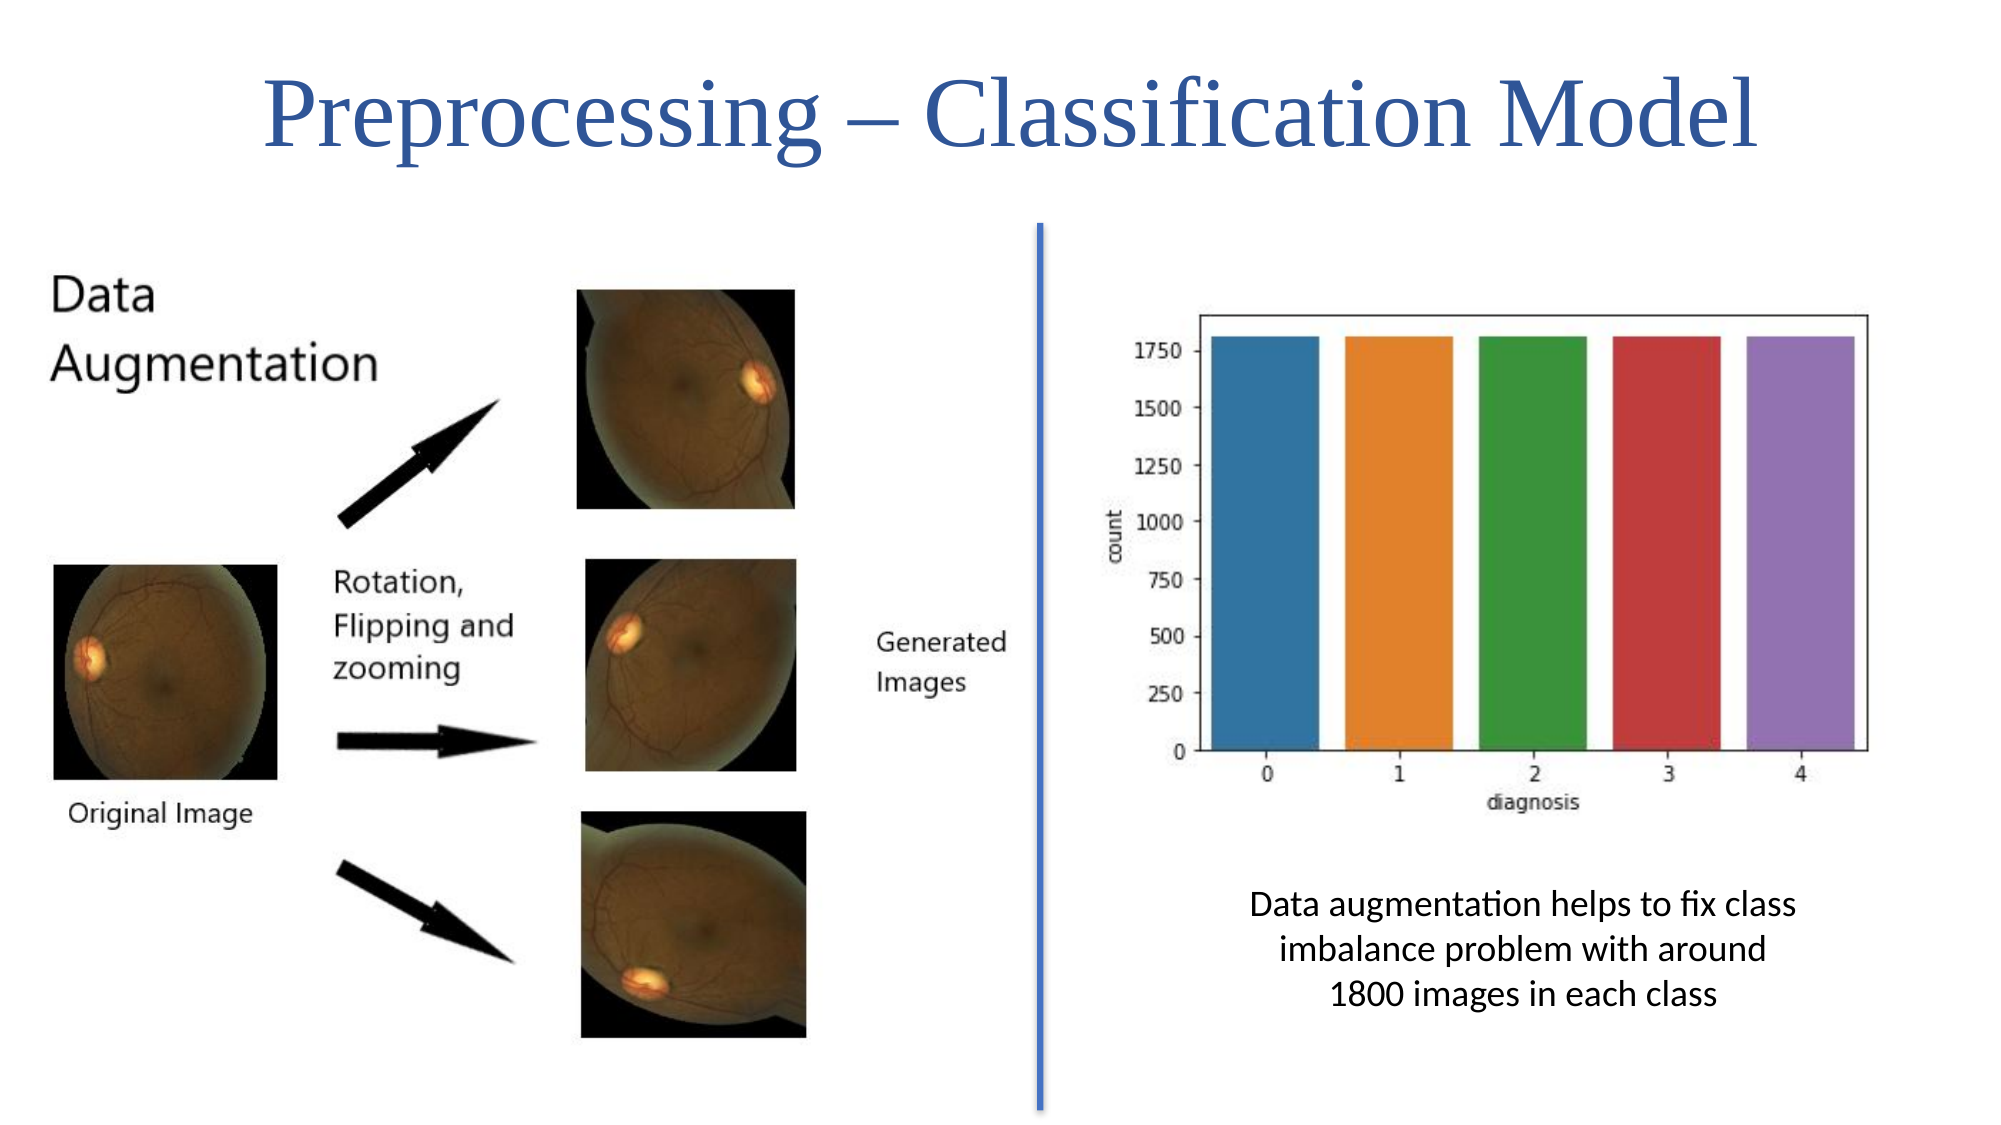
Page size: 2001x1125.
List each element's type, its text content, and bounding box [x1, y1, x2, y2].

text_box Preprocessing – Classification Model [125, 50, 1898, 179]
picture [1054, 288, 1943, 837]
text_box [1037, 222, 1044, 1111]
picture [34, 264, 1012, 1061]
text_box Data augmentation helps to fix class imbalance problem with around 1800 images in each class [1222, 871, 1825, 1021]
